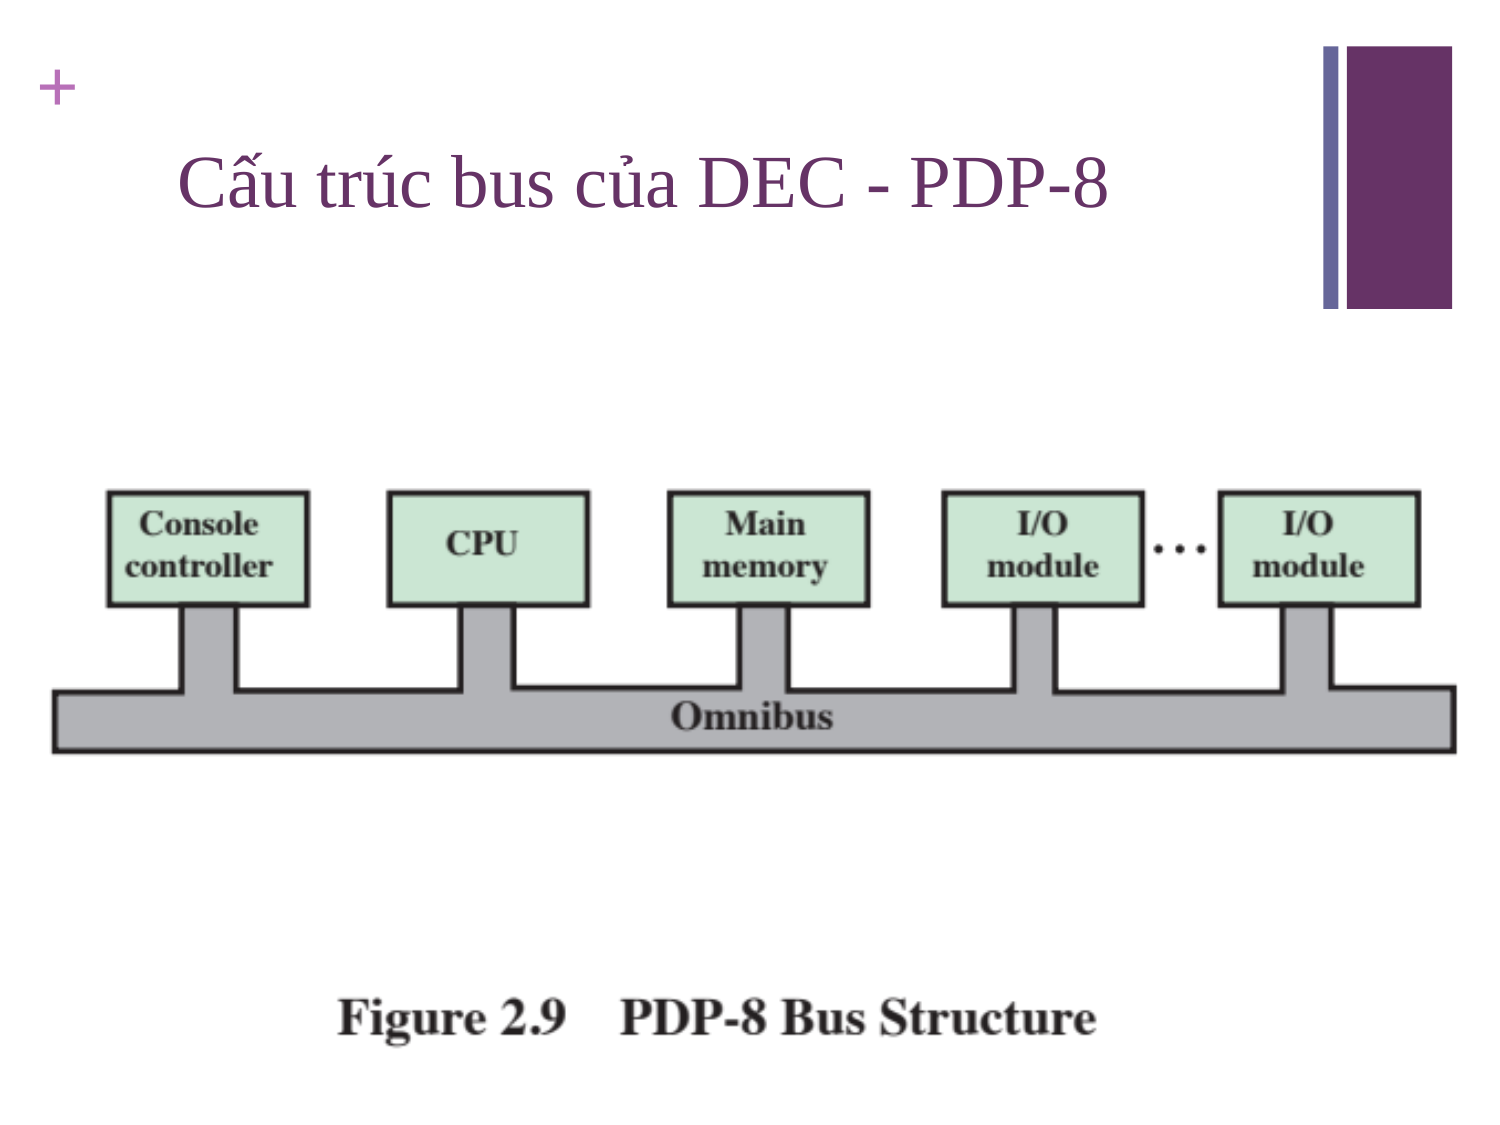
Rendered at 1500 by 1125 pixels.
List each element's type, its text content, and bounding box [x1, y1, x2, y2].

title Cấu trúc bus của DEC - PDP-8 [162, 125, 1403, 309]
picture [0, 361, 1500, 1125]
